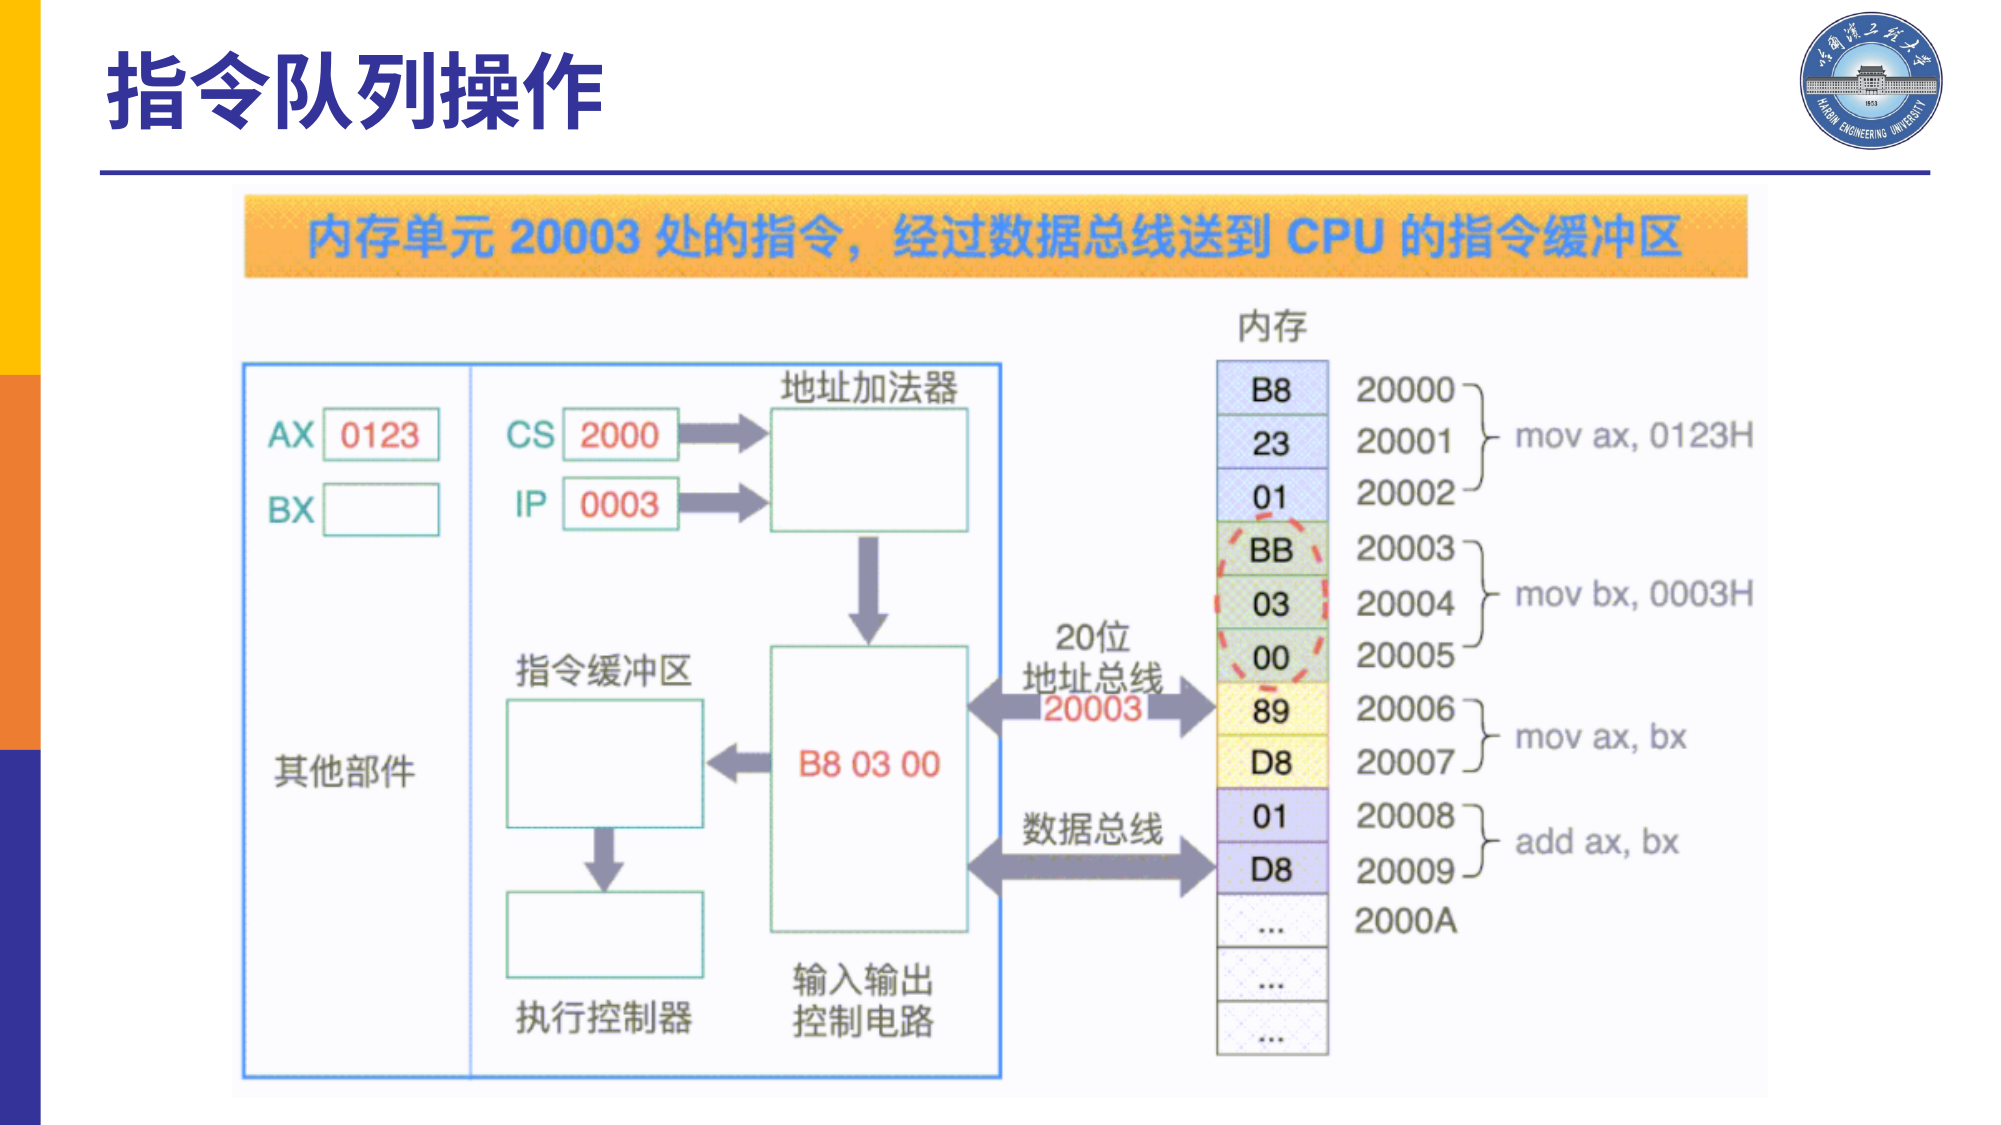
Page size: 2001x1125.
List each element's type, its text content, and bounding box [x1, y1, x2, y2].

text_box 指令队列操作 [90, 30, 1578, 161]
picture [1538, 9, 1979, 165]
picture [232, 184, 1768, 1098]
